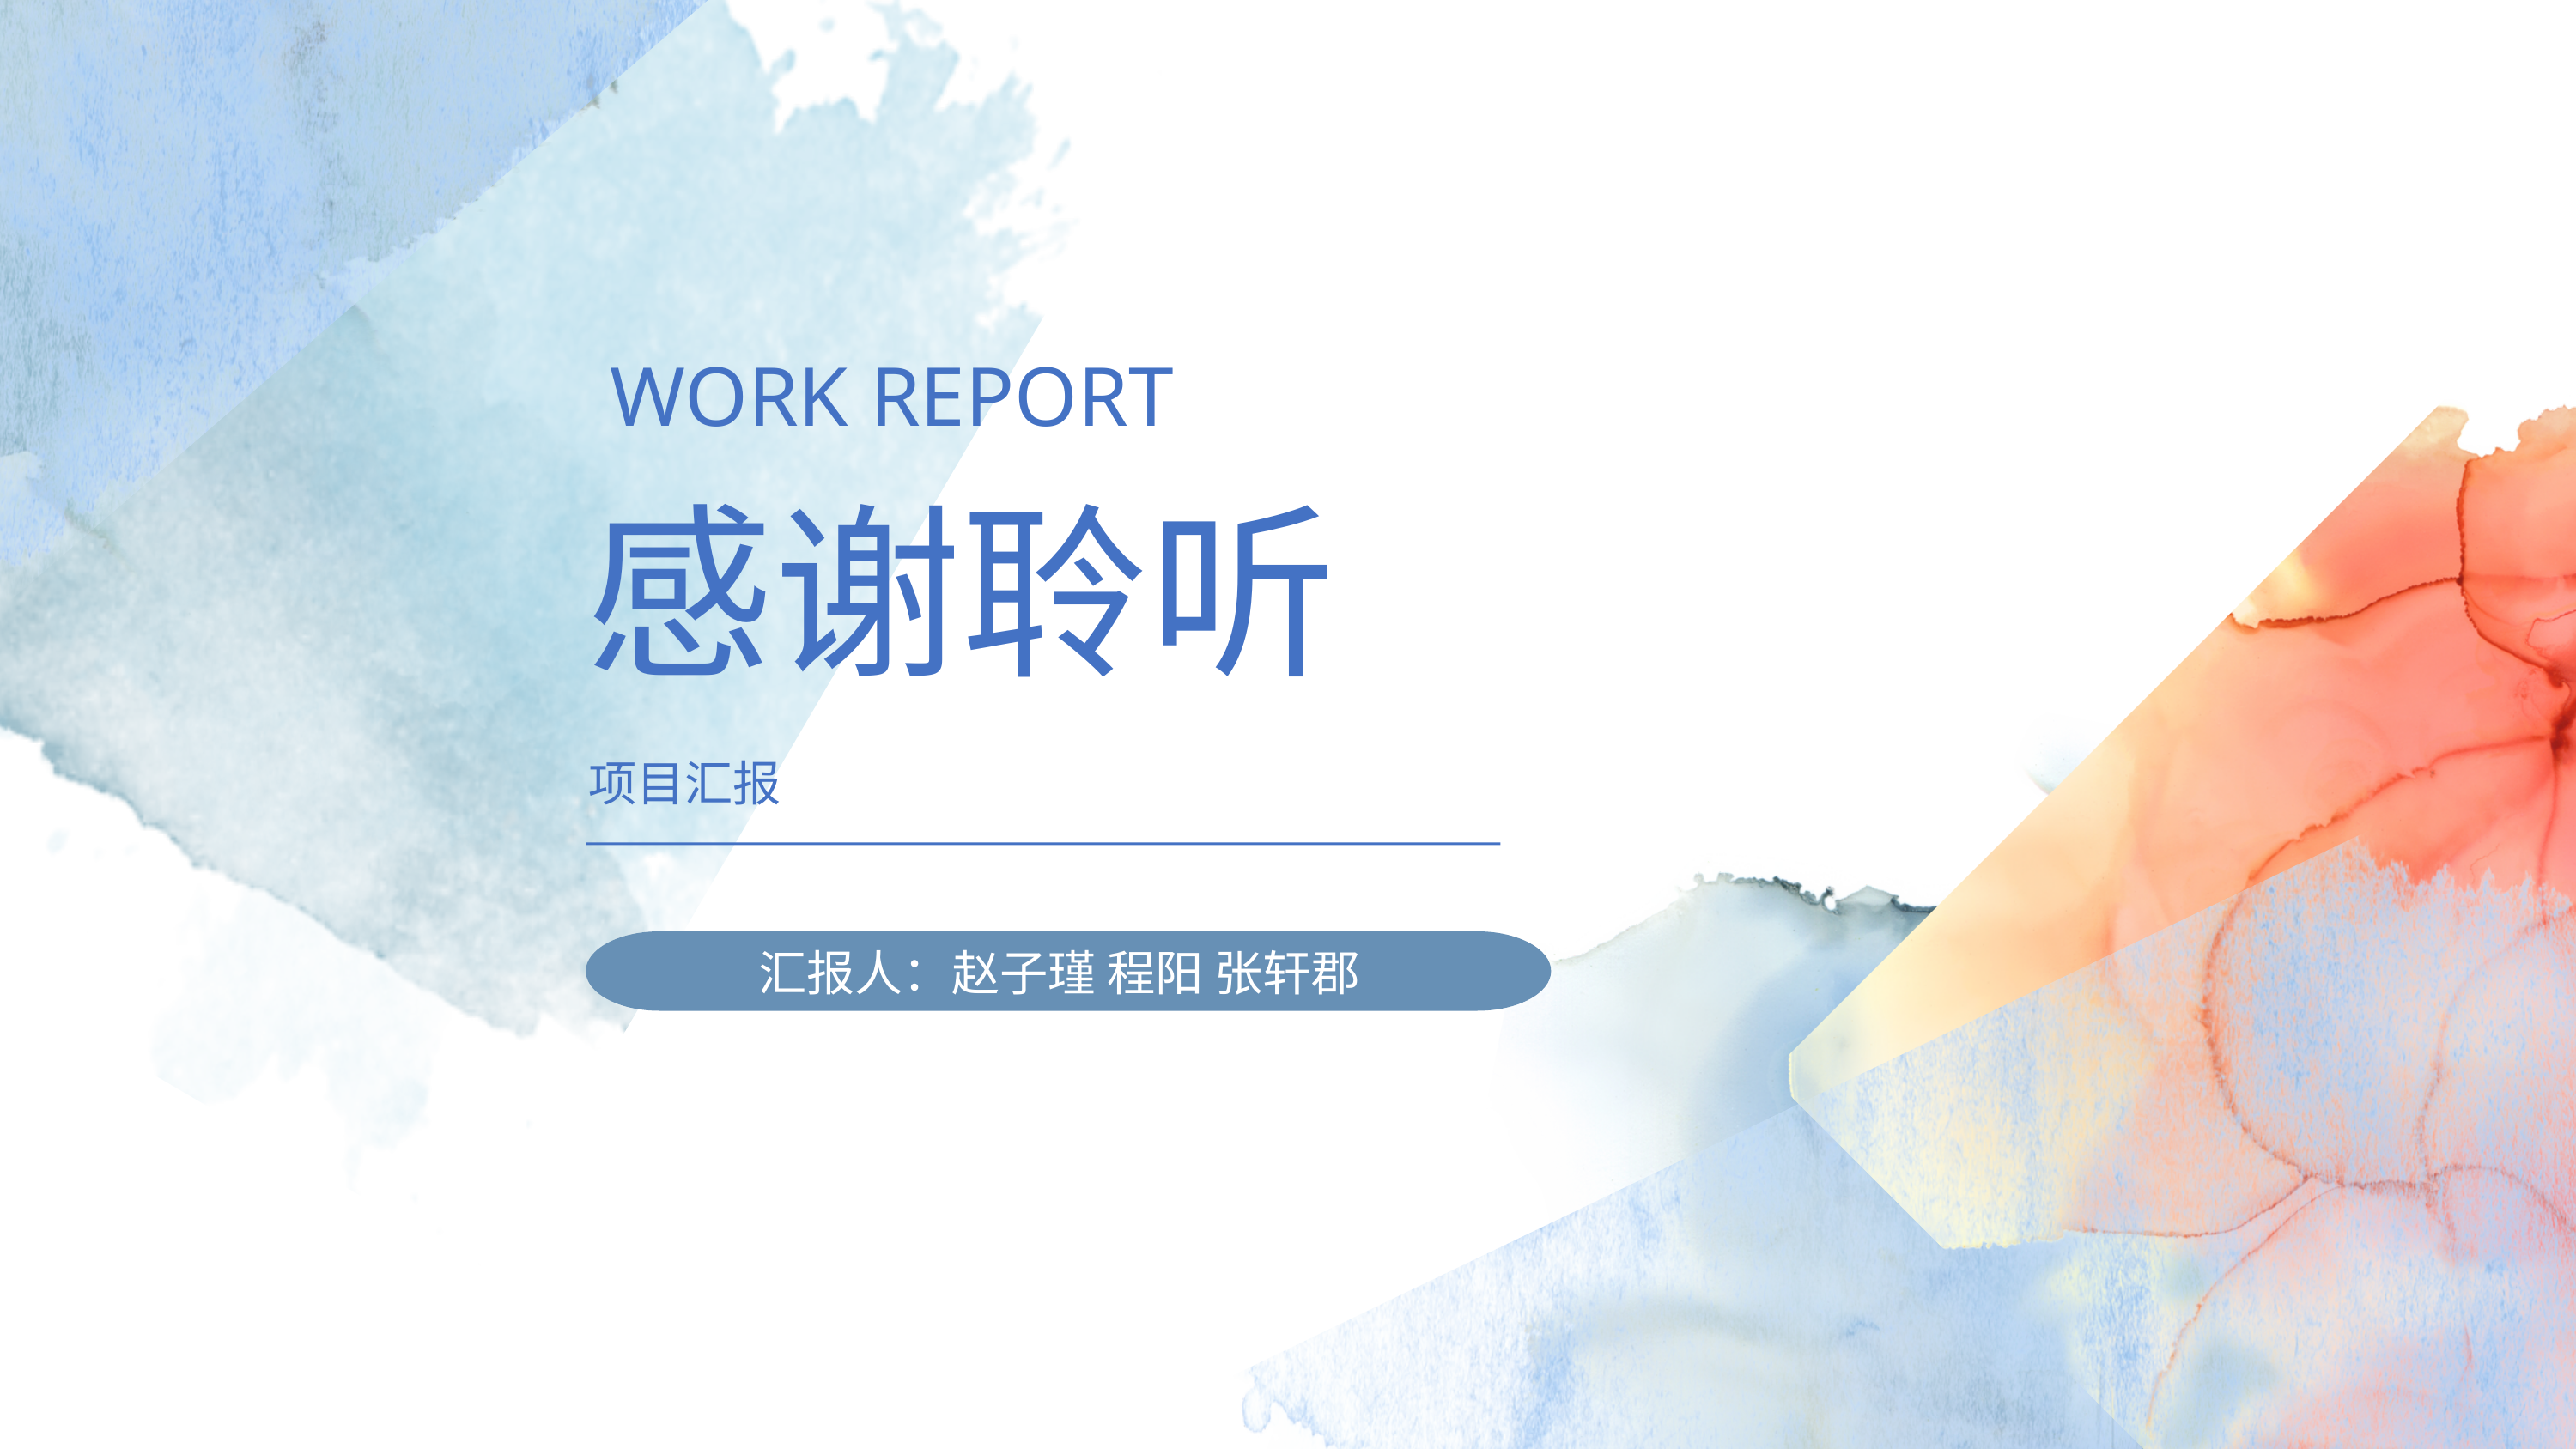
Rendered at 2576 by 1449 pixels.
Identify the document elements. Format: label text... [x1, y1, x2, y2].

text_box [1455, 700, 2117, 1268]
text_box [585, 931, 1552, 1011]
text_box [1769, 287, 2576, 1104]
text_box WORK REPORT [610, 344, 1568, 443]
text_box 感谢聆听 [586, 474, 1990, 700]
text_box [1079, 731, 2576, 1449]
text_box 项目汇报 [588, 752, 1575, 811]
text_box [0, 0, 708, 610]
text_box [0, 0, 1230, 1270]
